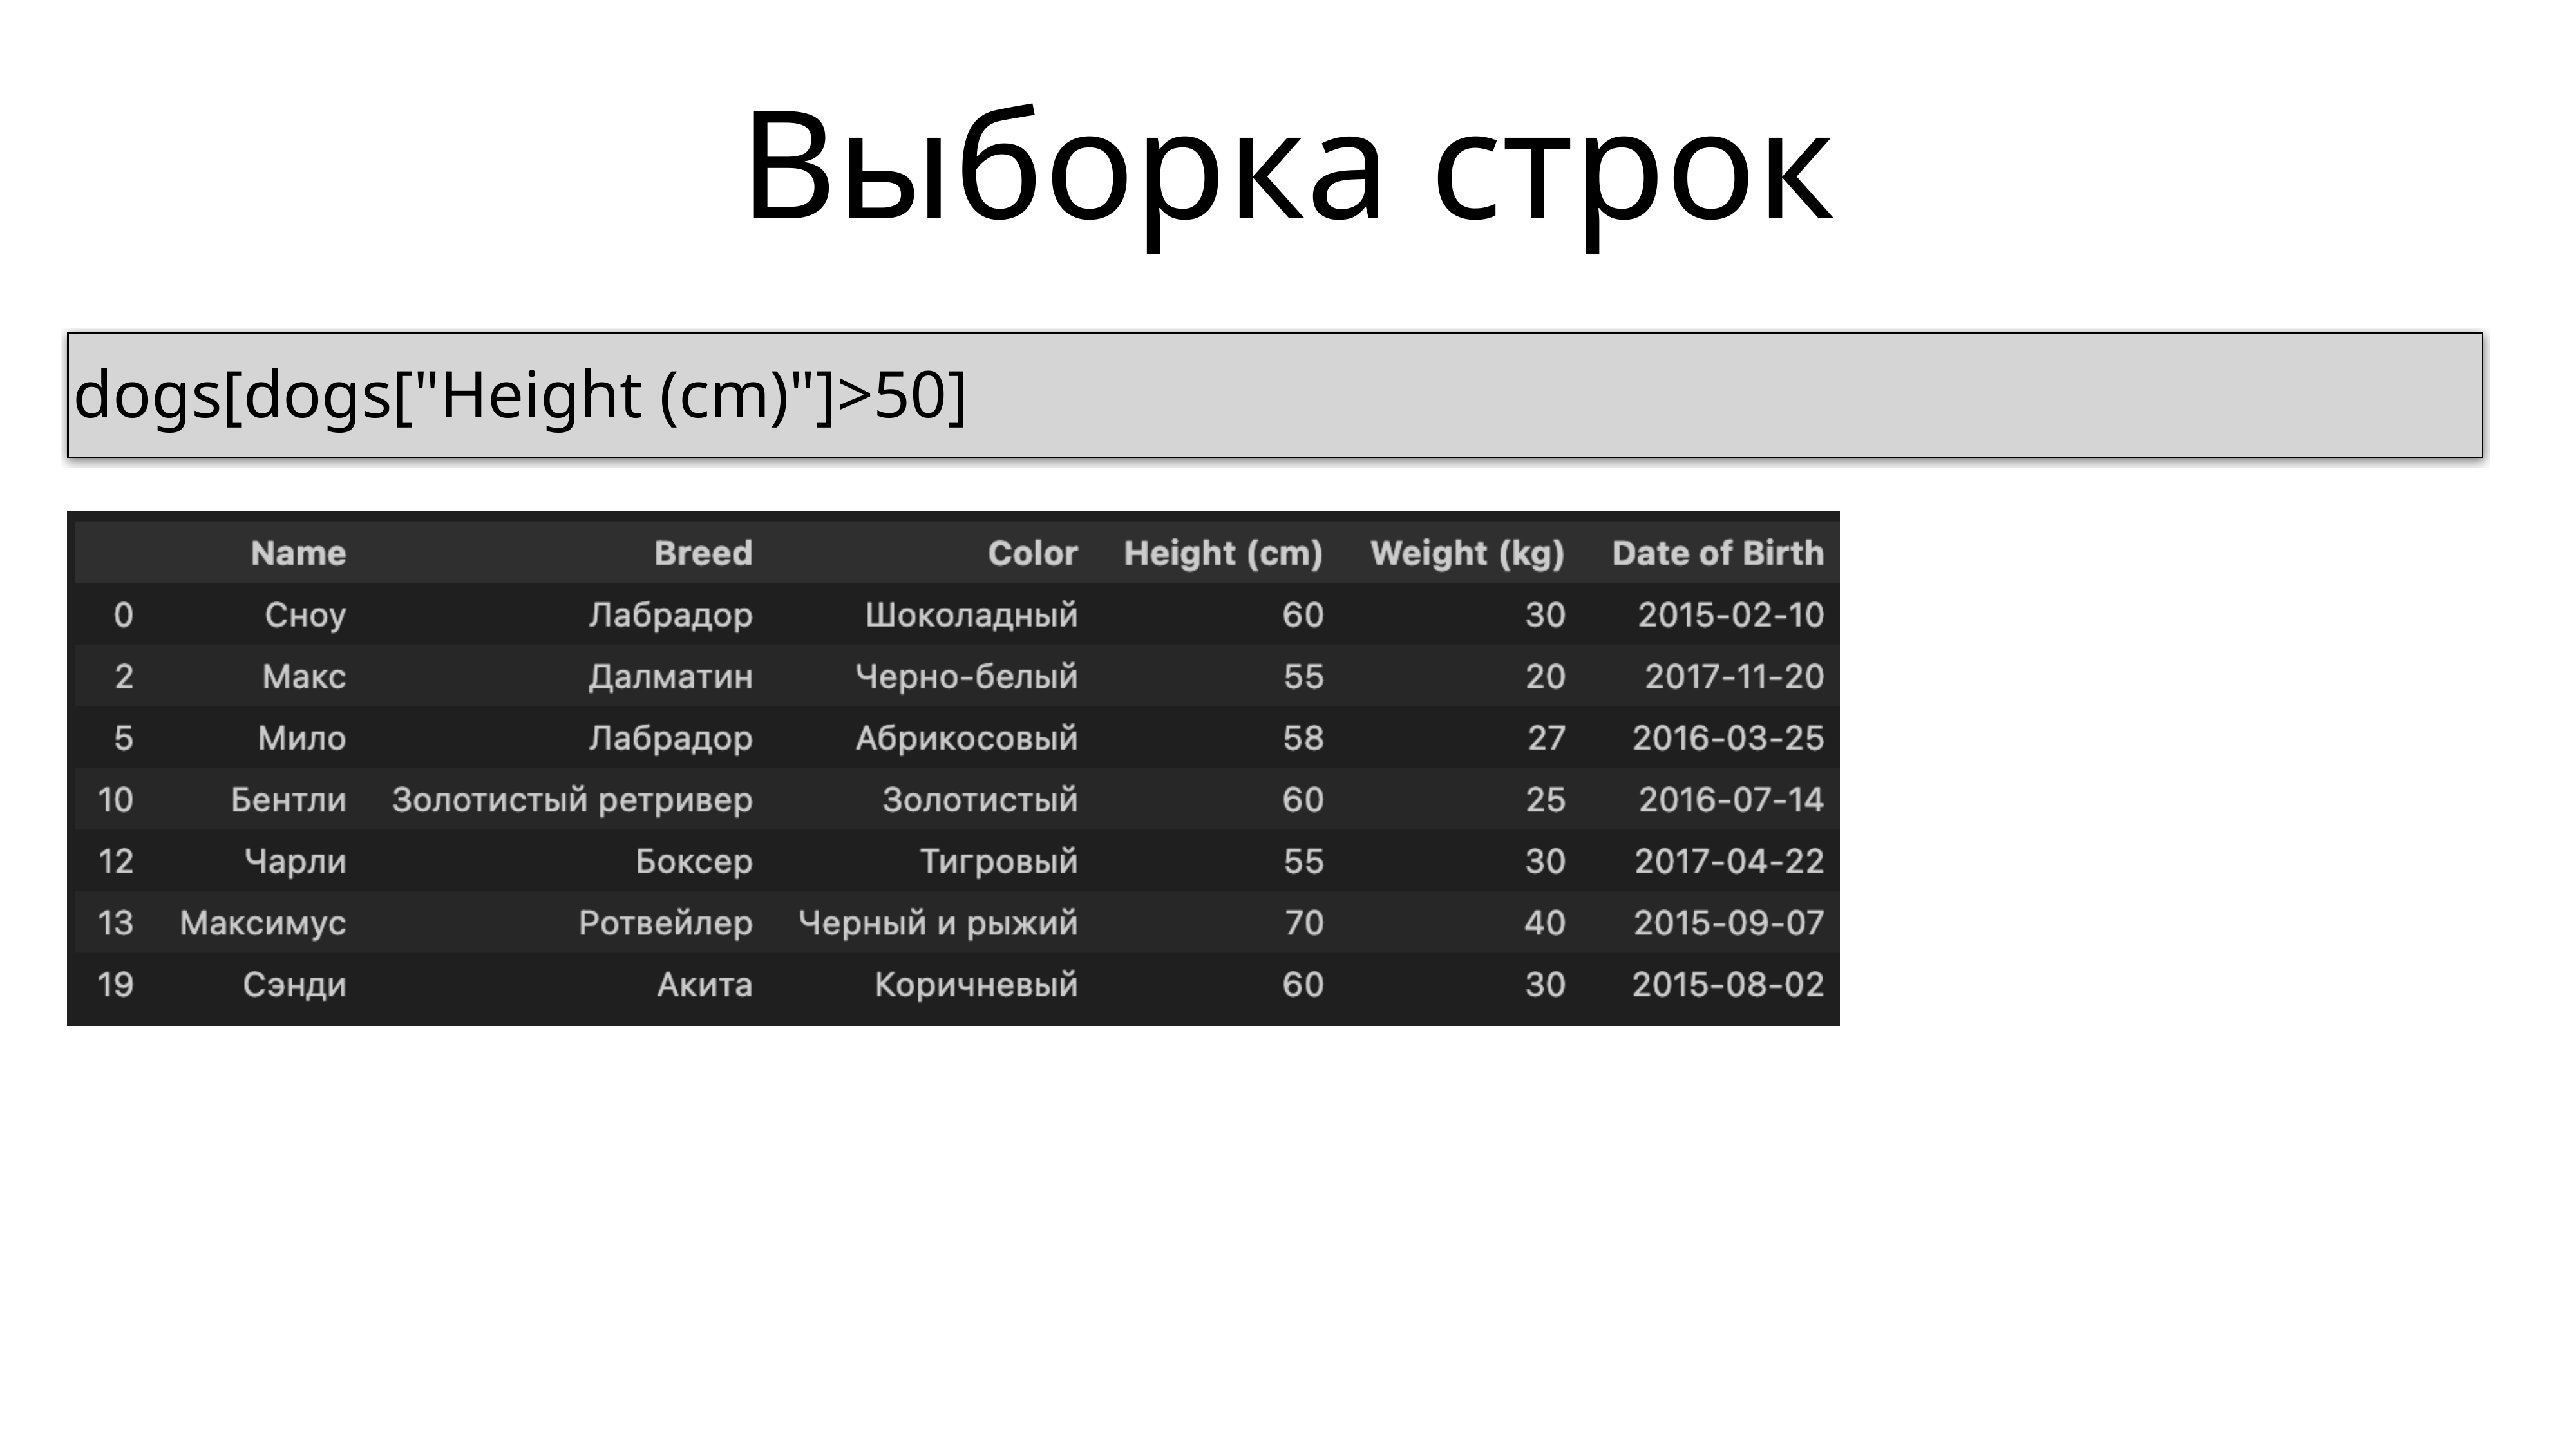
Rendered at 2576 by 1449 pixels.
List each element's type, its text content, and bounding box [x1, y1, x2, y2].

list dogs[dogs["Height (cm)"]>50] [67, 332, 2483, 458]
picture [67, 510, 1840, 1027]
title Выборка строк [0, 37, 2576, 279]
